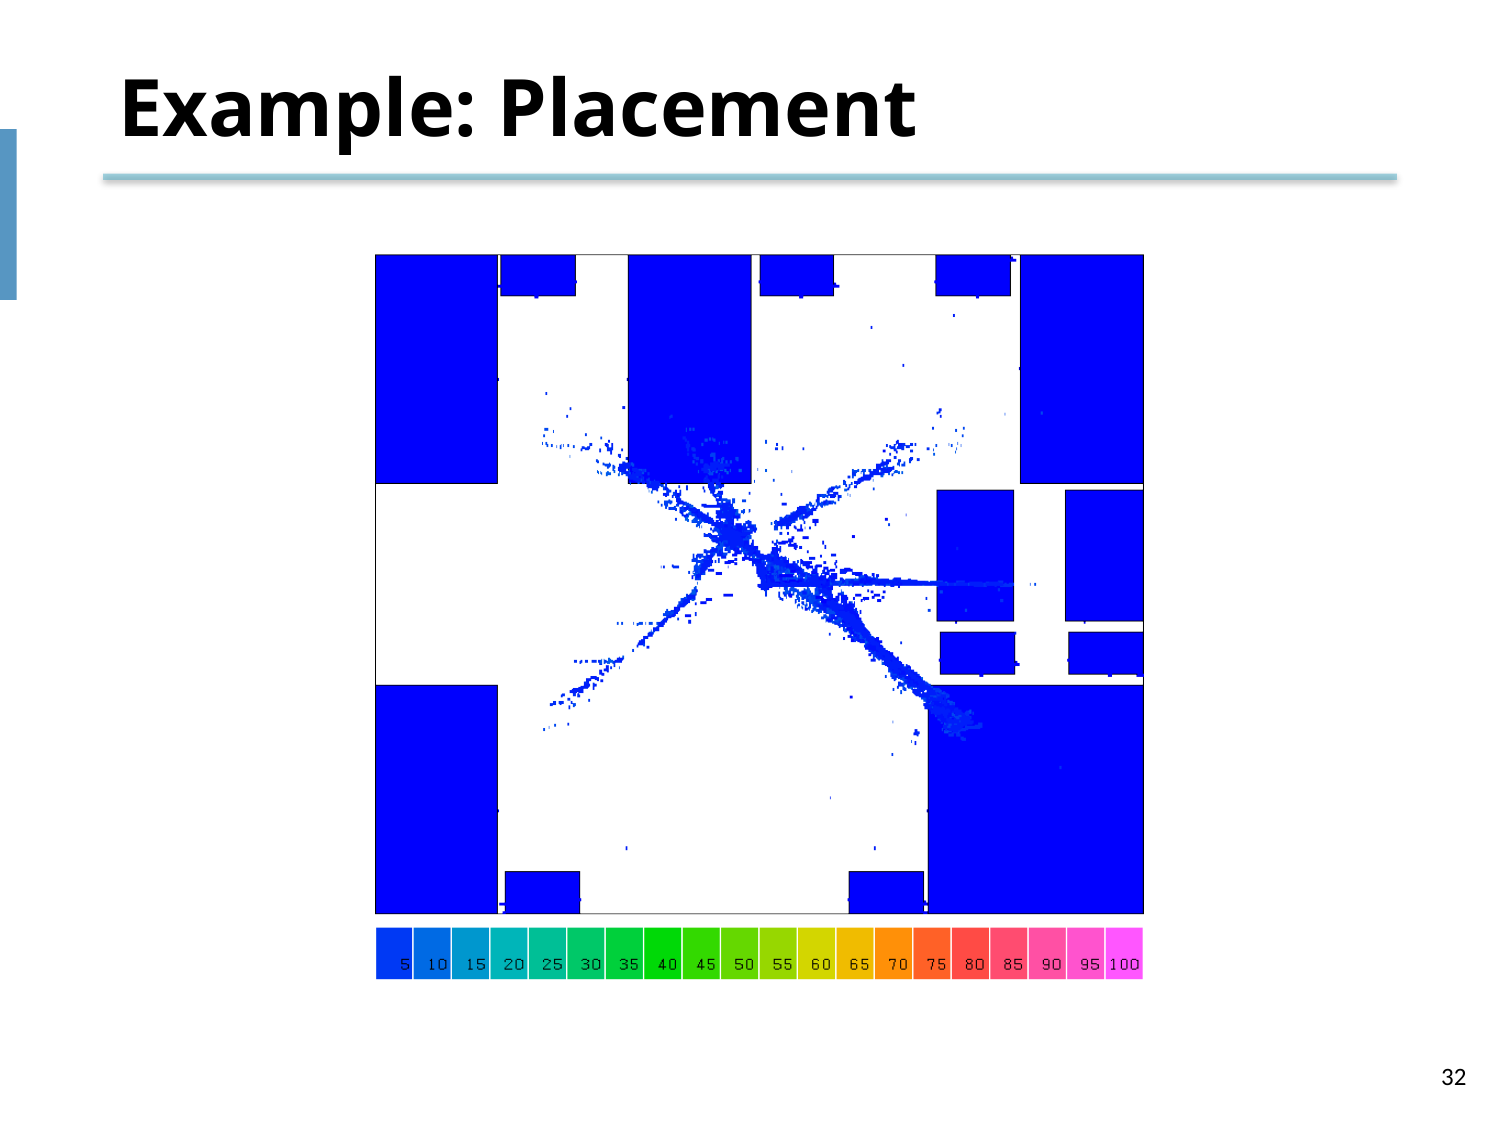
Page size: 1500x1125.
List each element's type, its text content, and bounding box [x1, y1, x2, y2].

slide_number 32 [1131, 1045, 1482, 1106]
picture [374, 212, 1144, 1026]
title Example: Placement [103, 25, 1397, 185]
